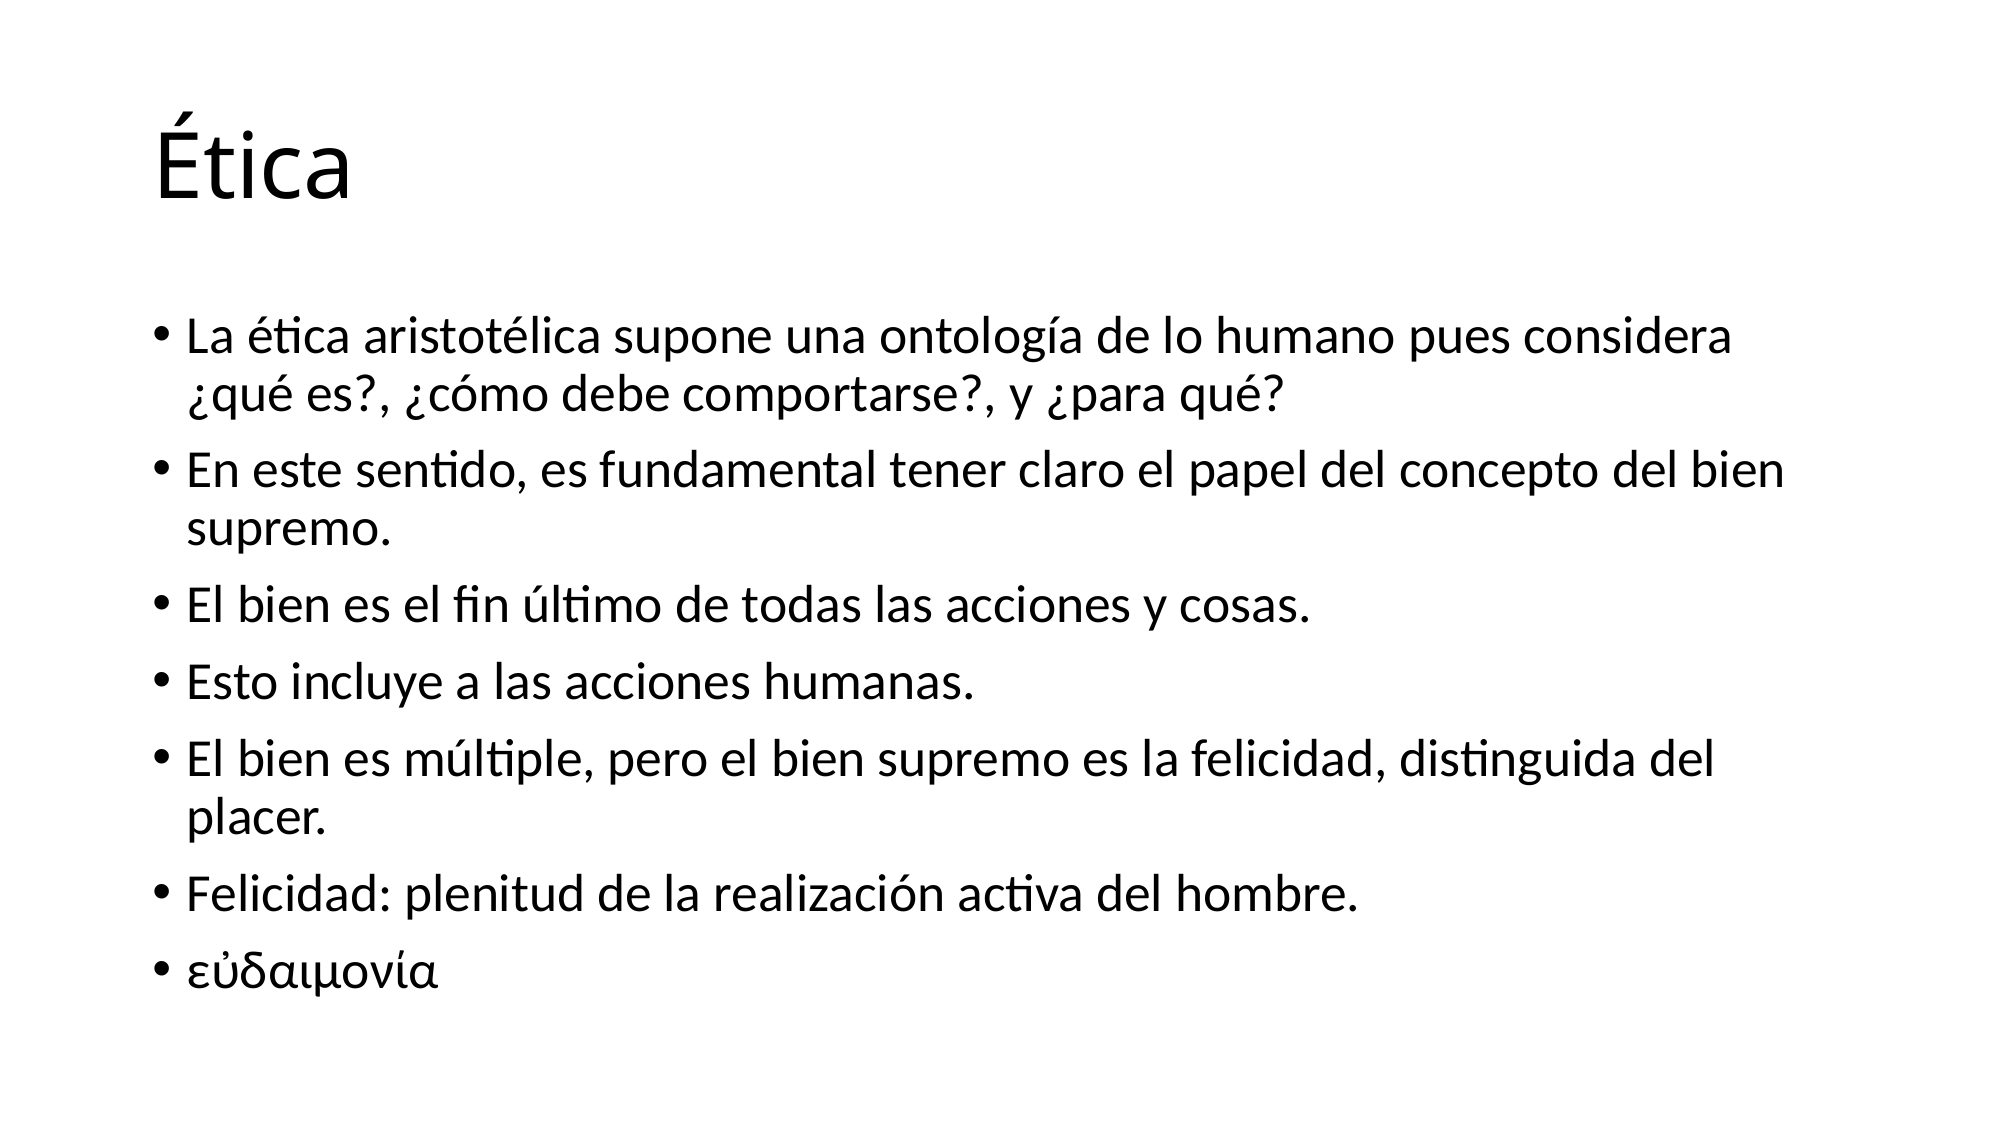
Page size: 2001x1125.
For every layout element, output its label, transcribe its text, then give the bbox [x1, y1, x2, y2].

list La ética aristotélica supone una ontología de lo humano pues considera ¿qué es?, ¿cómo debe comportarse?, y ¿para qué? En este sentido, es fundamental tener claro el papel del concepto del bien supremo. El bien es el fin último de todas las acciones y cosas. Esto incluye a las acciones humanas. El bien es múltiple, pero el bien supremo es la felicidad, distinguida del placer. Felicidad: plenitud de la realización activa del hombre. εὐδαιμονία [137, 299, 1863, 1014]
title Ética [137, 59, 1863, 278]
